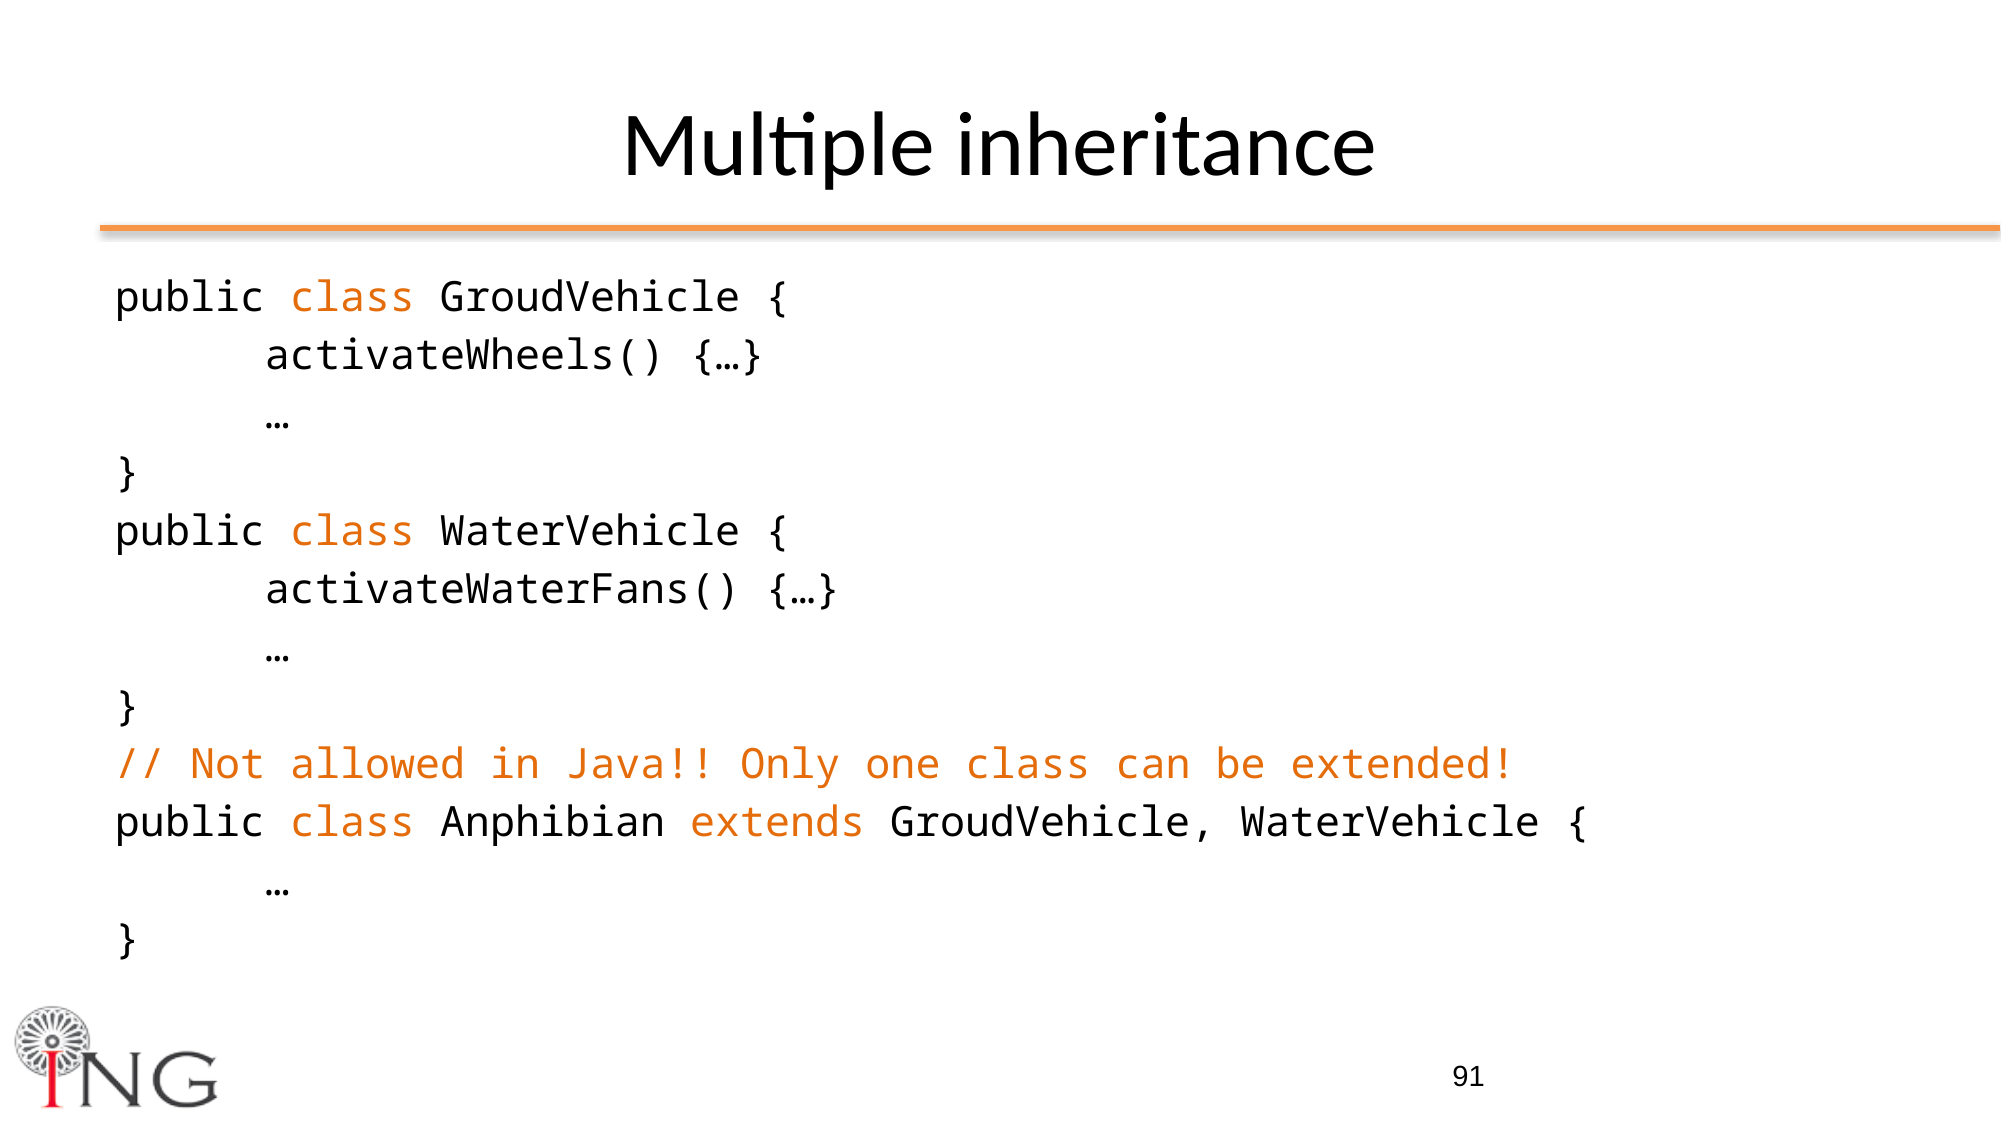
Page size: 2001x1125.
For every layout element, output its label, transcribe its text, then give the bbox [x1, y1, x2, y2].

title Multiple inheritance [99, 45, 1900, 233]
text_box 91 [1437, 1049, 1750, 1125]
picture [0, 987, 244, 1125]
list public class GroudVehicle { activateWheels() {…} … } public class WaterVehicle { activateWaterFans() {…} … } // Not allowed in Java!! Only one class can be extended! public class Anphibian extends GroudVehicle, WaterVehicle { … } [99, 262, 1900, 1005]
